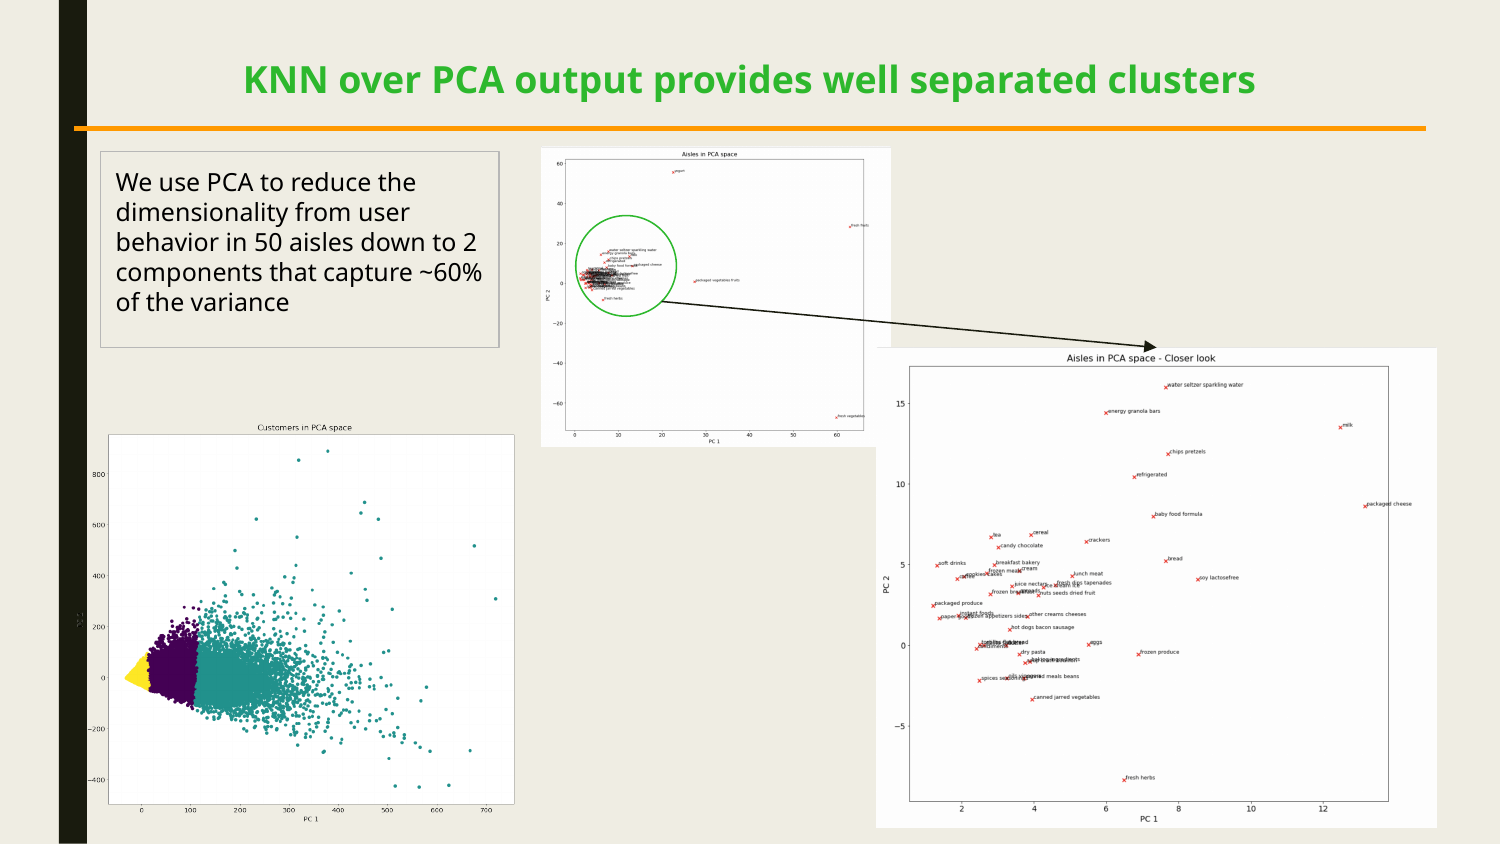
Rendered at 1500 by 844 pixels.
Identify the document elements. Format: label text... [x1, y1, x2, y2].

text_box We use PCA to reduce the dimensionality from user behavior in 50 aisles down to 2 components that capture ~60% of the variance [100, 151, 500, 348]
text_box KNN over PCA output provides well separated clusters [163, 41, 1337, 126]
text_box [661, 301, 1157, 348]
picture [540, 146, 1437, 828]
picture [74, 421, 517, 826]
